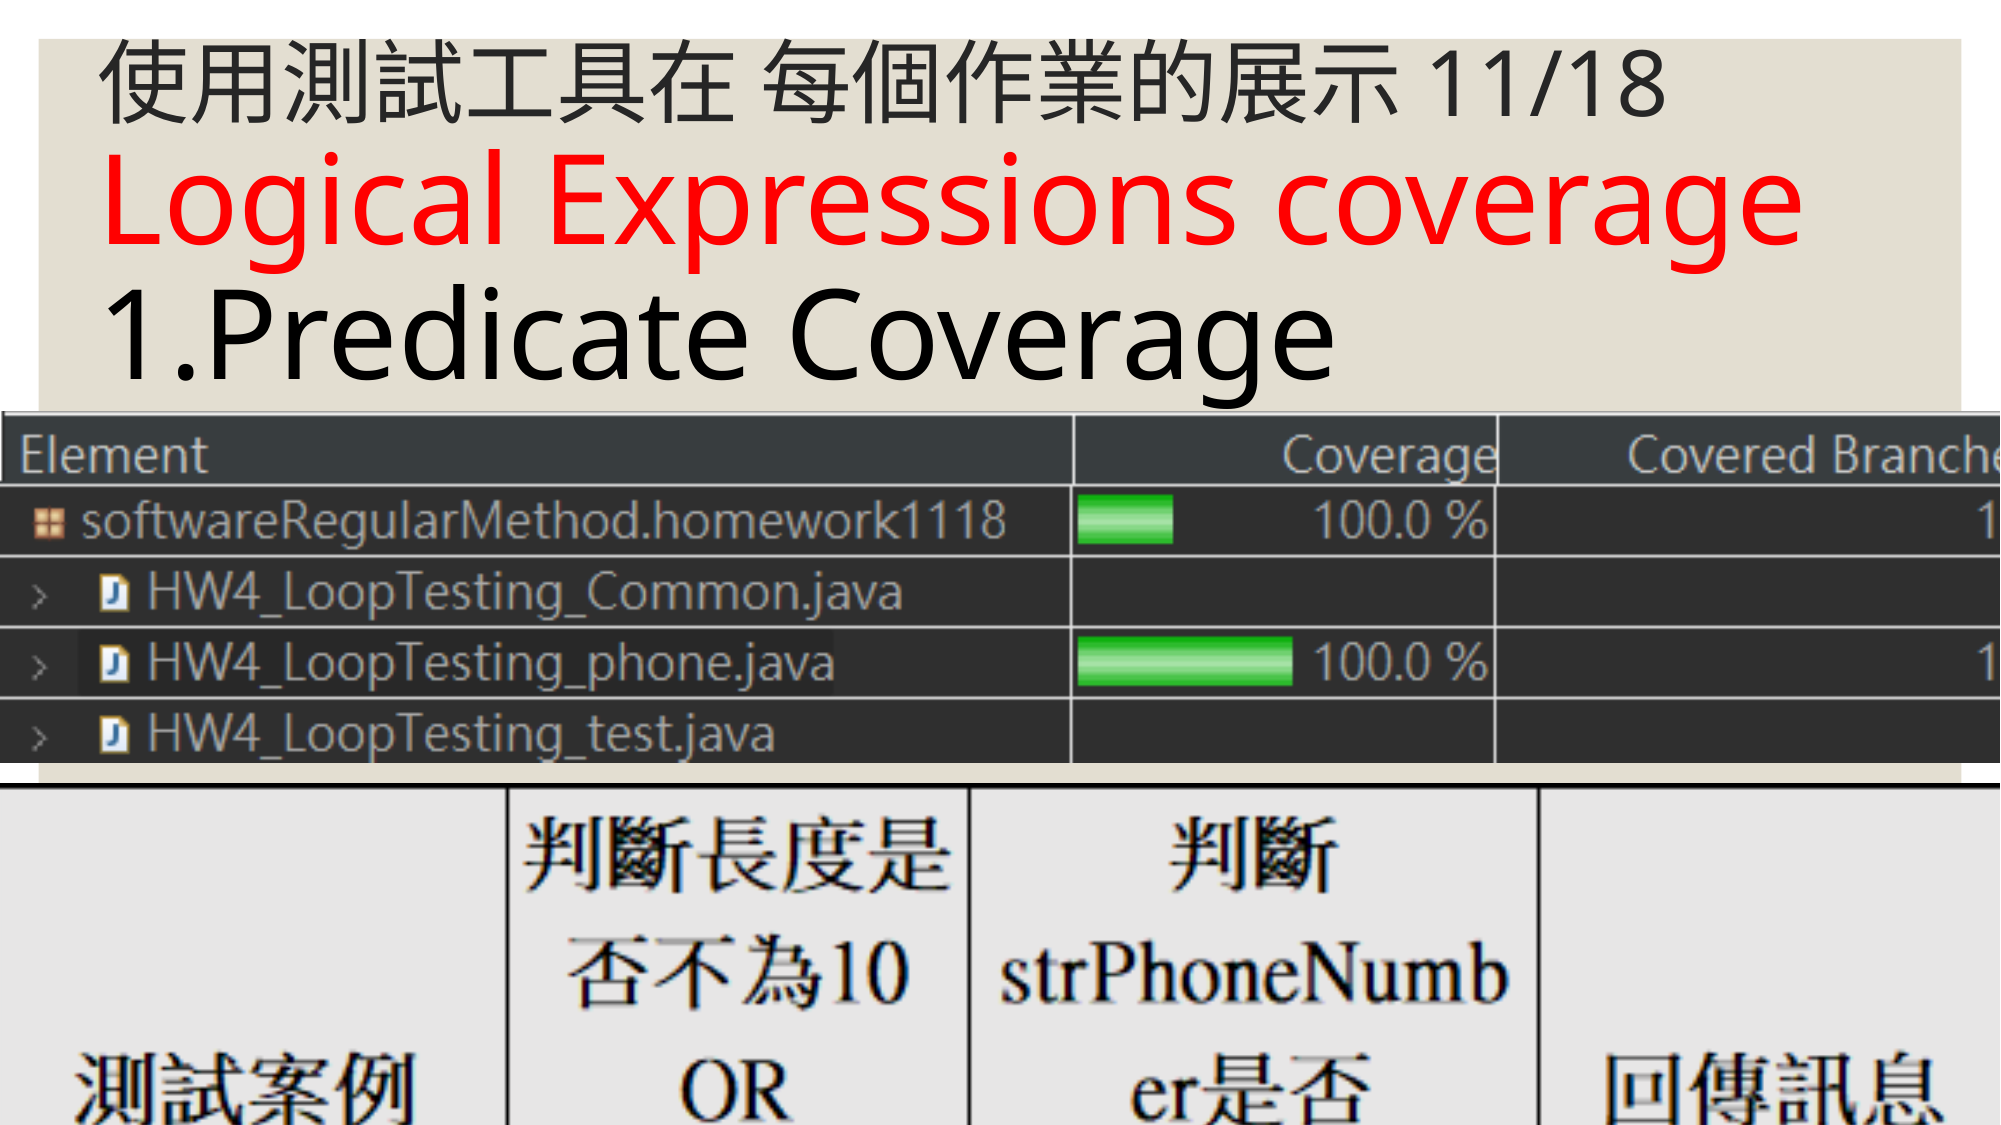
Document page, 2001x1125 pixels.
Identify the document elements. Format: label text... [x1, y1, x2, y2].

picture [0, 783, 2000, 1125]
picture [0, 411, 2000, 763]
title 使用測試工具在 每個作業的展示11/18 Logical Expressions coverage 1.Predicate Coverage [82, 46, 1944, 397]
